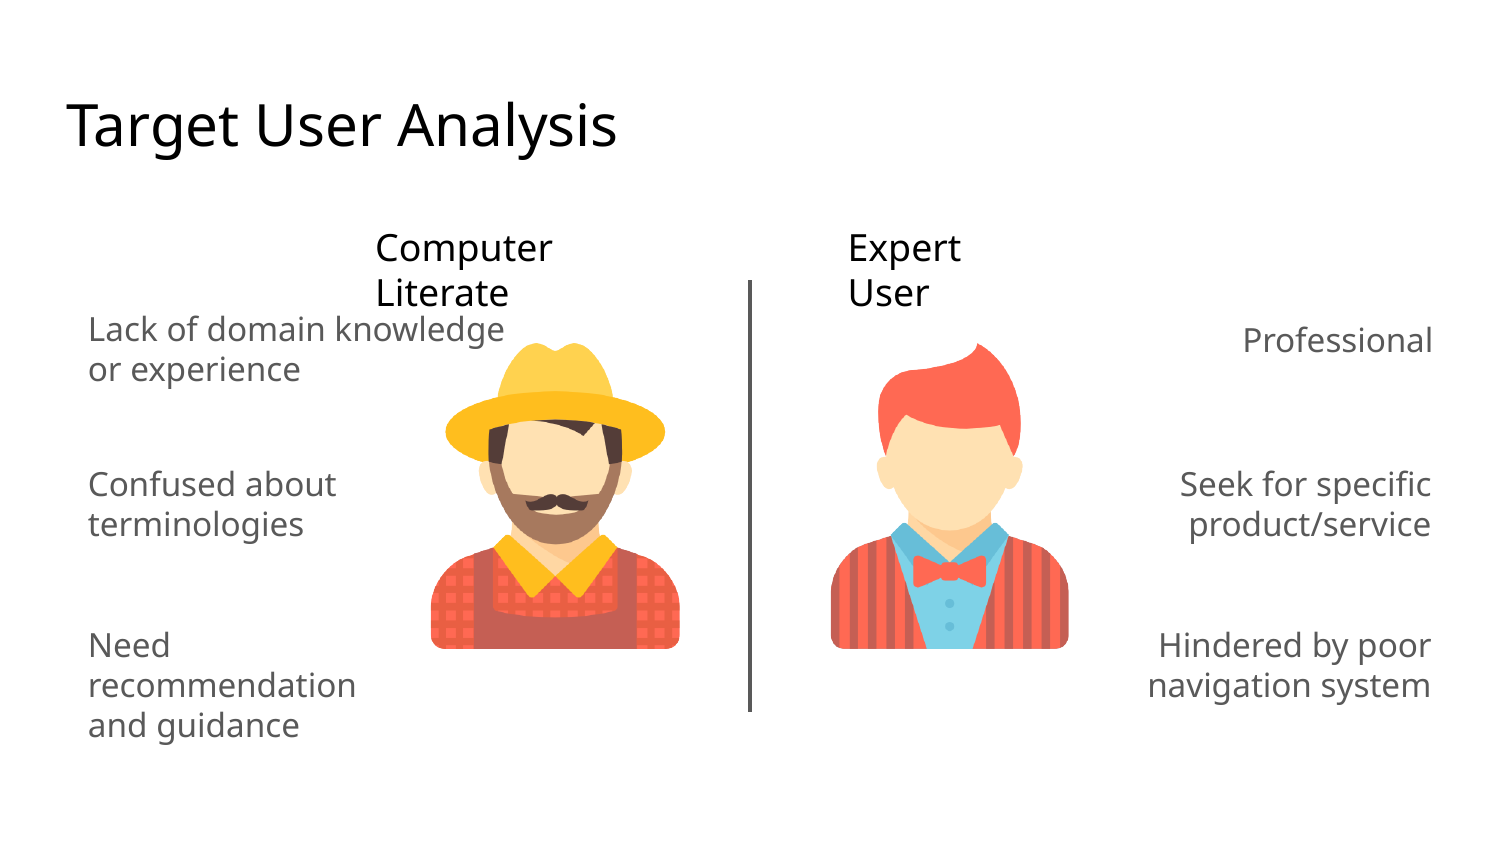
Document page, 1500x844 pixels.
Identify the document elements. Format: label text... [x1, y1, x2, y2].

text_box Computer Literate [360, 209, 703, 269]
text_box Expert User [832, 209, 1064, 269]
text_box Hindered by poor navigation system [1043, 608, 1447, 712]
text_box Seek for specific product/service [1115, 447, 1447, 551]
text_box Need recommendation and guidance [72, 608, 445, 712]
title Target User Analysis [51, 72, 1449, 167]
picture [796, 343, 1103, 649]
text_box Professional [1045, 303, 1449, 407]
text_box Confused about terminologies [72, 447, 363, 551]
picture [402, 343, 708, 649]
text_box [72, 98, 1471, 192]
text_box Lack of domain knowledge or experience [72, 292, 536, 396]
